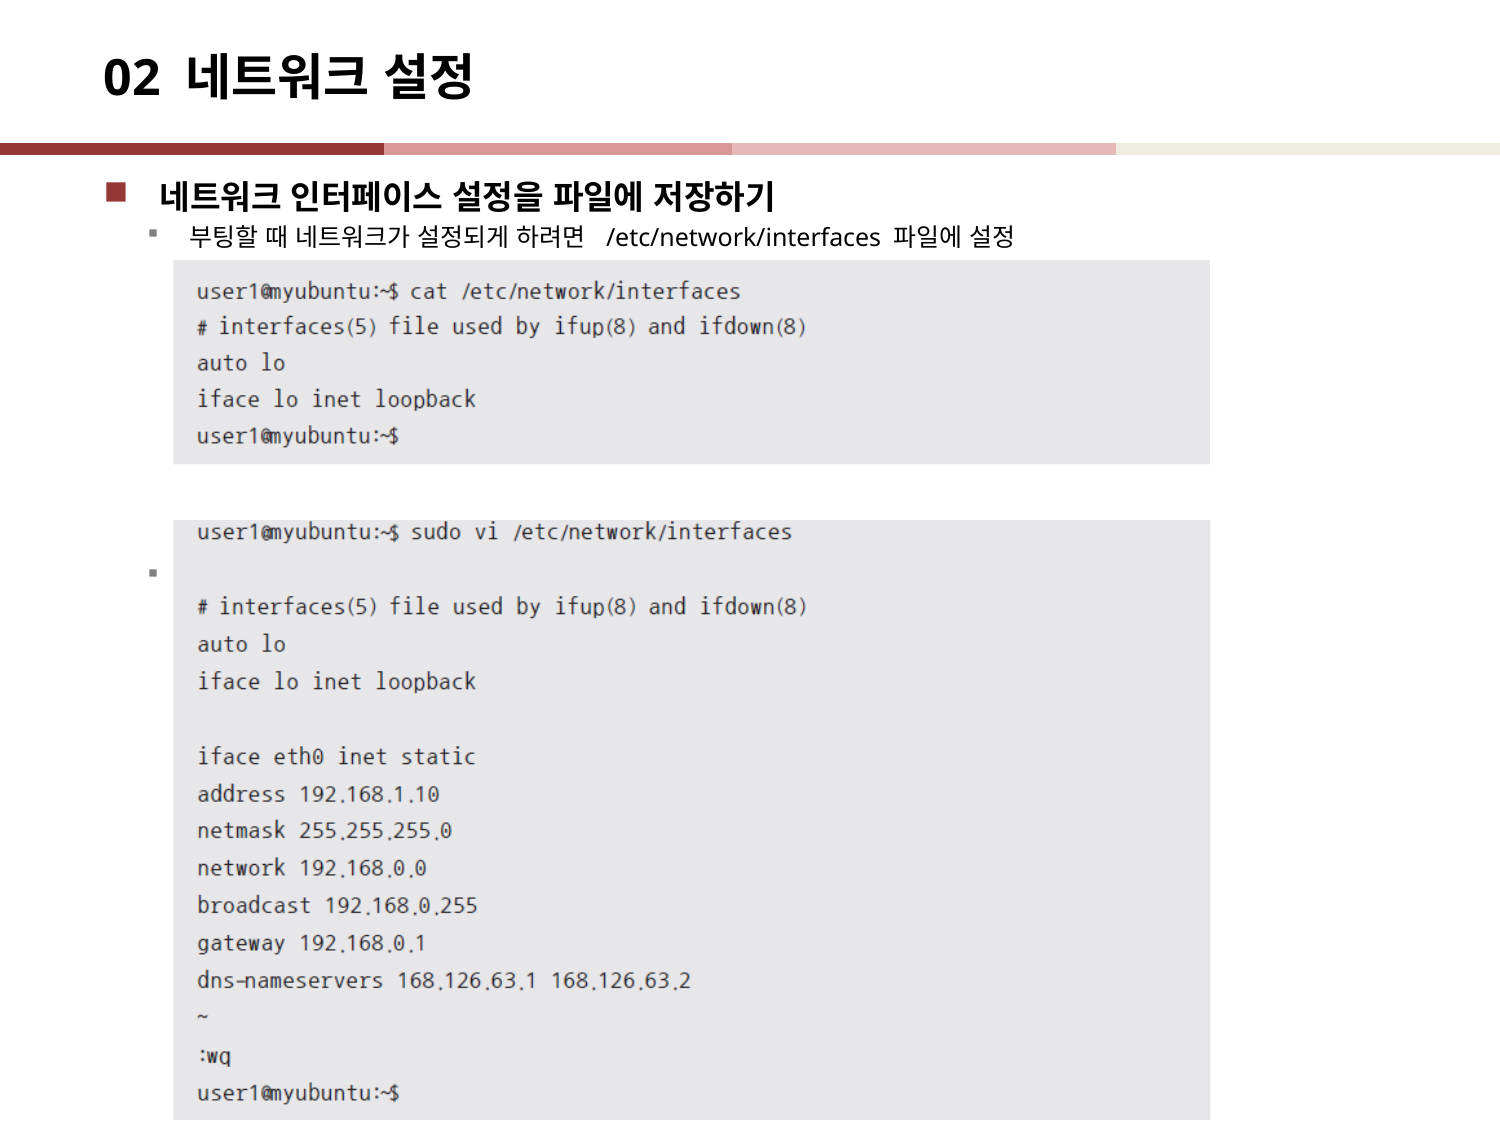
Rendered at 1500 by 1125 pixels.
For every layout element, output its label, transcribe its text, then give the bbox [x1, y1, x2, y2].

picture [171, 260, 1210, 467]
picture [171, 520, 1213, 1120]
title 02 네트워크 설정 [88, 30, 1330, 121]
list 네트워크 인터페이스 설정을 파일에 저장하기 부팅할 때 네트워크가 설정되게 하려면 /etc/network/interfaces 파일에 설정 우분투 서버의 경우 고정 IP를 사용하려면 /etc/network/interfaces 파일을 수정 [88, 148, 1436, 1036]
